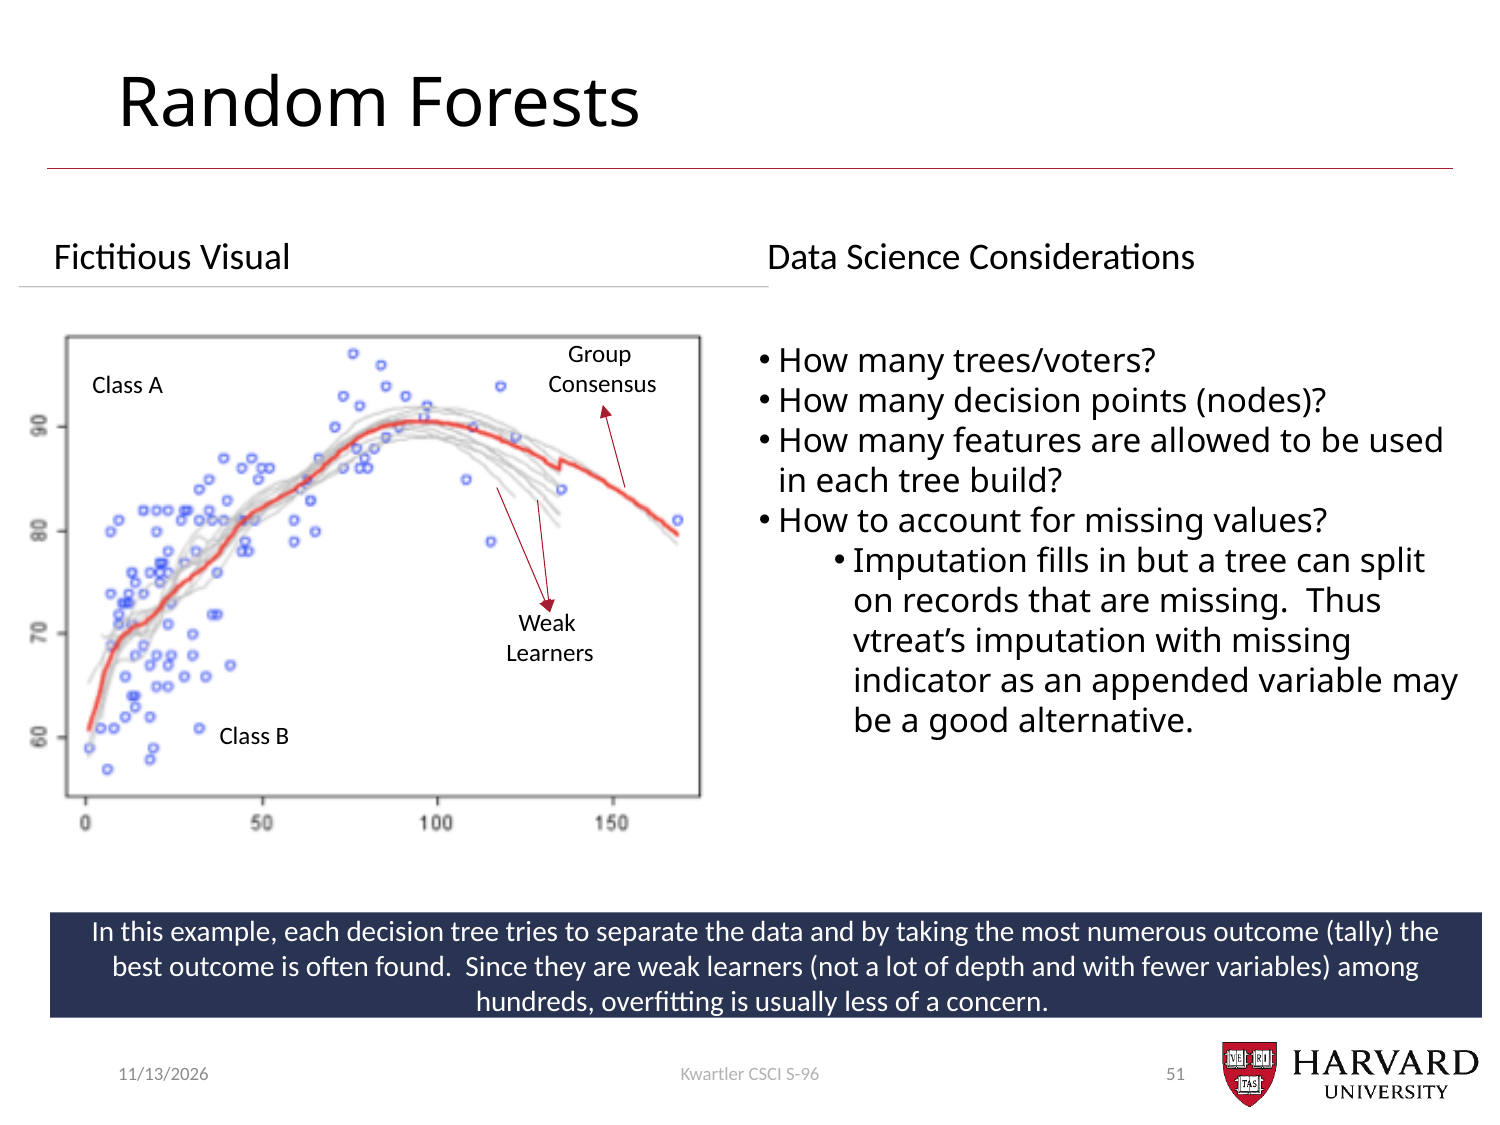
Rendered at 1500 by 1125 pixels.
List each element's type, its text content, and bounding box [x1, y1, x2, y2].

slide_number 51 [1059, 1042, 1200, 1103]
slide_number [103, 1042, 441, 1103]
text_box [537, 499, 550, 613]
text_box Data Science Considerations [752, 224, 1211, 285]
picture [1200, 1024, 1500, 1125]
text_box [602, 406, 625, 488]
title Random Forests [103, 59, 1397, 157]
picture [18, 285, 769, 838]
text_box How many trees/voters? How many decision points (nodes)? How many features are allowed to be used in each tree build? How to account for missing values? Imputation fills in but a tree can split on records that are missing. Thus vtreat’s imputation with missing indicator as an appended variable may be a good alternative. [769, 324, 1488, 830]
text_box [496, 487, 550, 613]
footer Kwartler CSCI S-96 [496, 1042, 1004, 1103]
text_box In this example, each decision tree tries to separate the data and by taking the most numerous outcome (tally) the best outcome is often found. Since they are weak learners (not a lot of depth and with fewer variables) among hundreds, overfitting is usually less of a concern. [49, 911, 1483, 1019]
text_box Fictitious Visual [39, 224, 306, 285]
